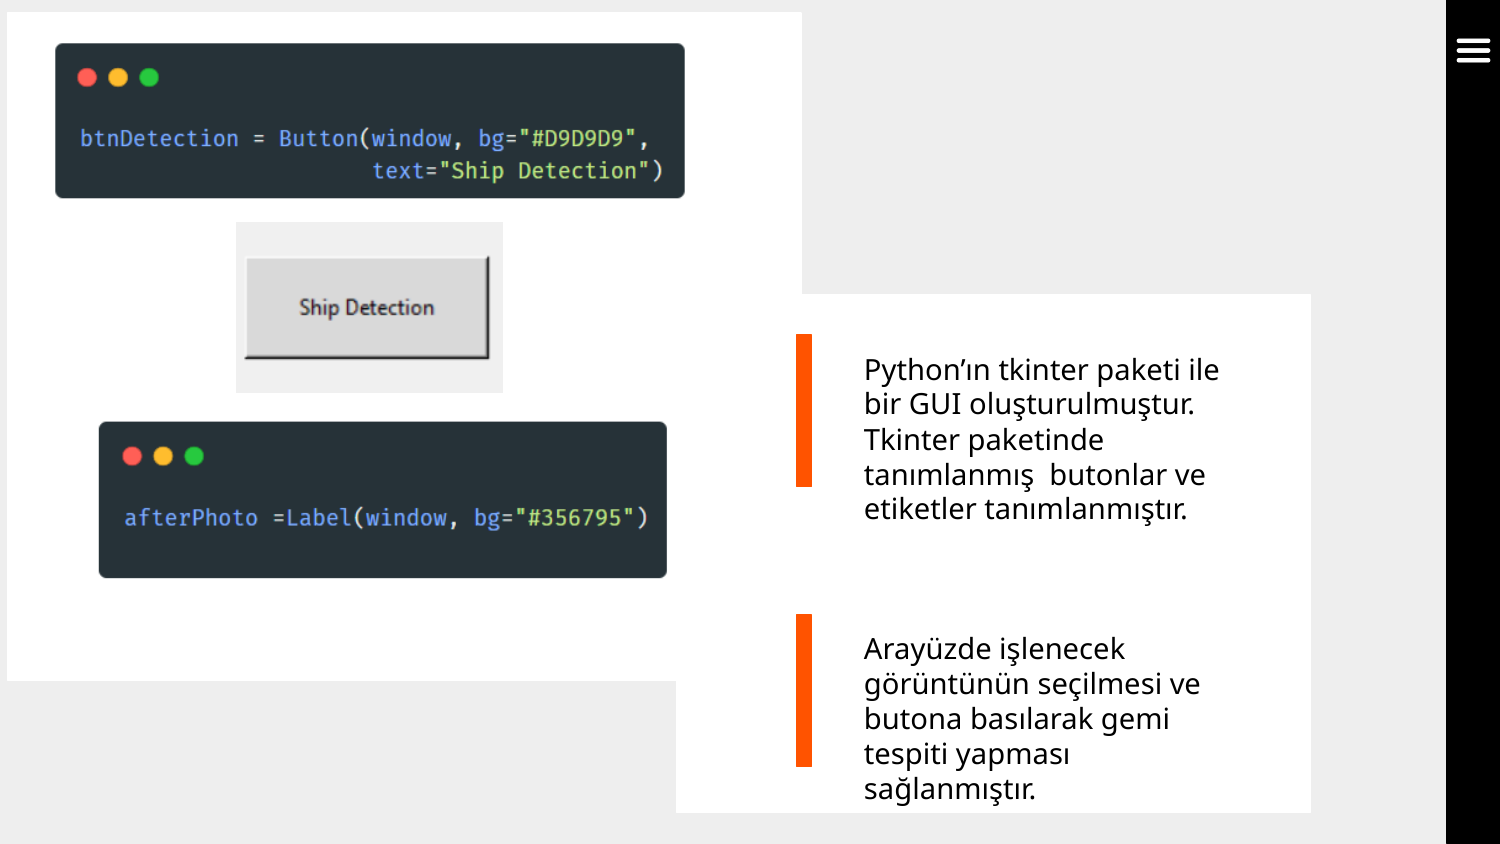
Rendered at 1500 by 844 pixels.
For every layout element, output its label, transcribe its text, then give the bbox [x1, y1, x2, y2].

picture [1454, 31, 1493, 70]
text_box [676, 294, 1311, 813]
text_box [796, 614, 812, 767]
text_box [796, 335, 812, 487]
picture [84, 403, 677, 597]
text_box Python’ın tkinter paketi ile bir GUI oluşturulmuştur. Tkinter paketinde tanımlanmış butonlar ve etiketler tanımlanmıştır. Arayüzde işlenecek görüntünün seçilmesi ve butona basılarak gemi tespiti yapması sağlanmıştır. [848, 335, 1246, 821]
picture [235, 222, 503, 393]
picture [47, 31, 691, 212]
text_box [7, 13, 802, 681]
text_box [1446, 0, 1500, 844]
